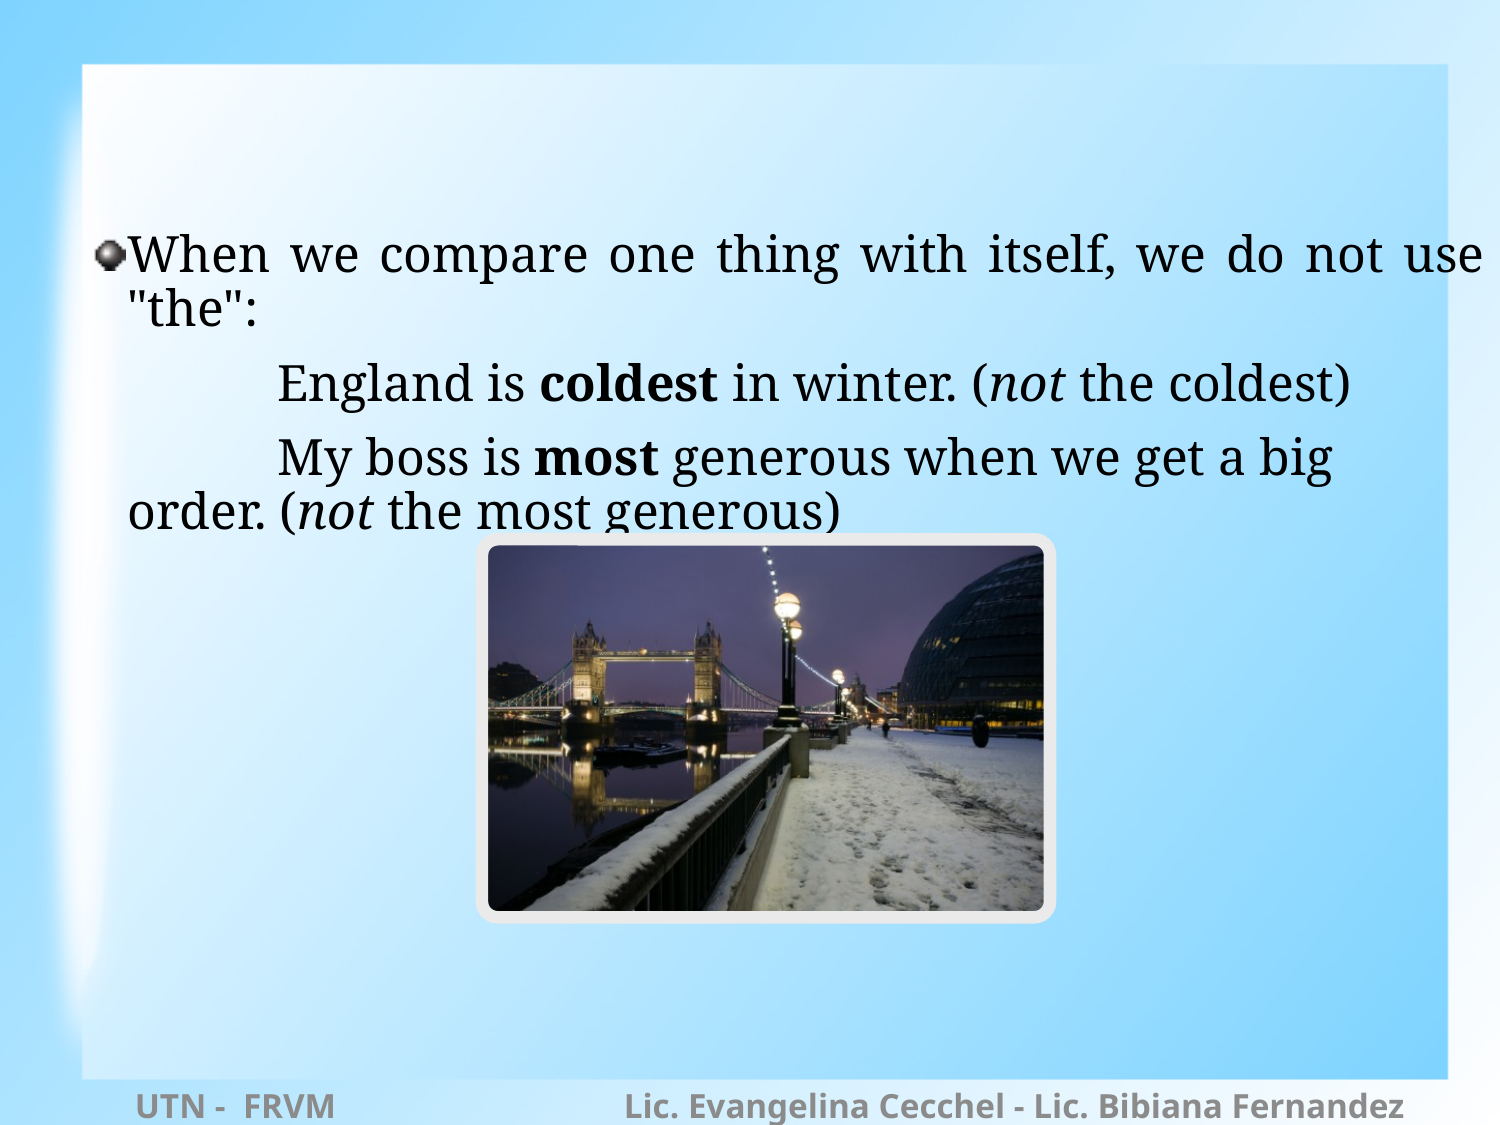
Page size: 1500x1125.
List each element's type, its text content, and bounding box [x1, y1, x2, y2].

list When we compare one thing with itself, we do not use "the": England is coldest in winter. (not the coldest) My boss is most generous when we get a big order. (not the most generous) [75, 221, 1500, 964]
picture [481, 539, 1050, 918]
footer UTN - FRVM Lic. Evangelina Cecchel - Lic. Bibiana Fernandez [47, 1066, 1495, 1125]
picture [90, 235, 126, 271]
